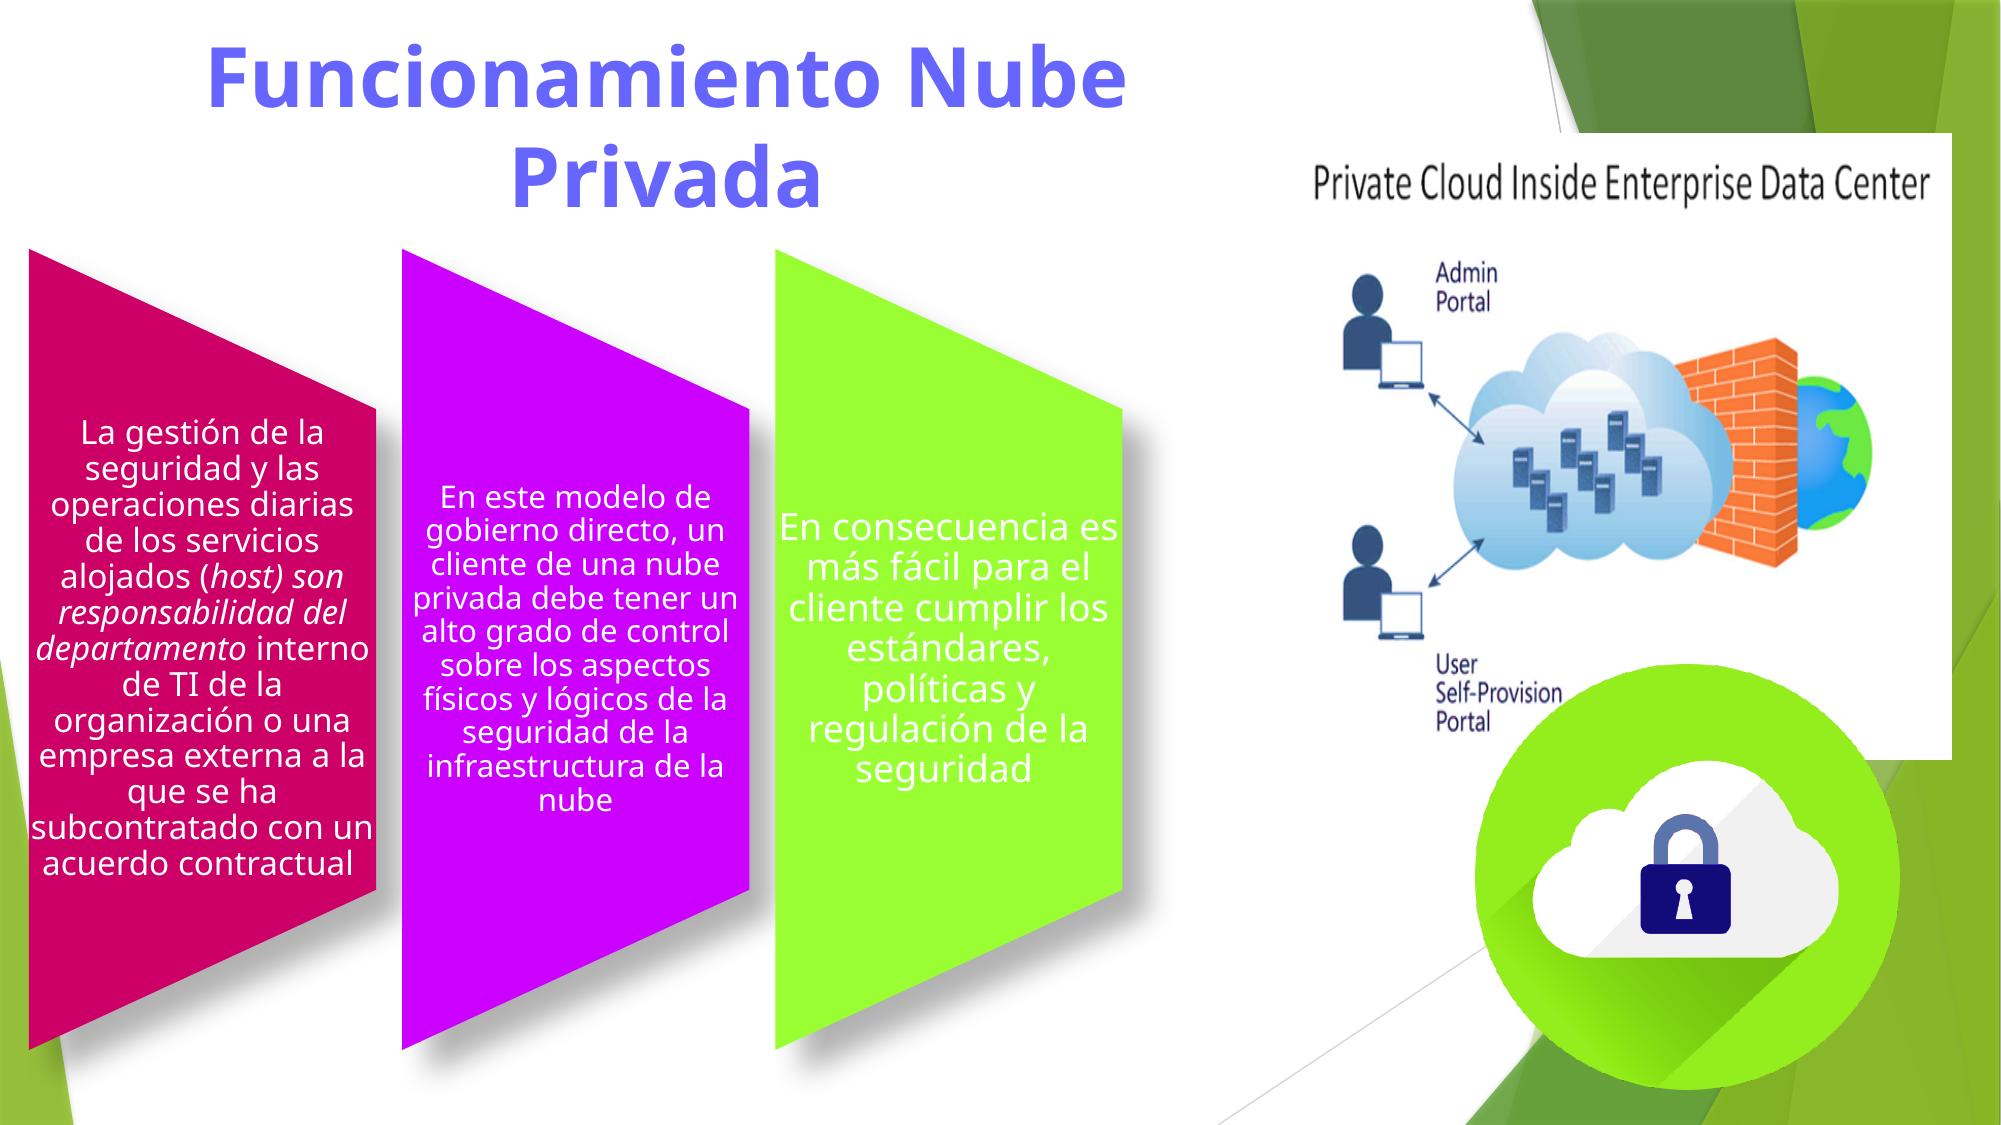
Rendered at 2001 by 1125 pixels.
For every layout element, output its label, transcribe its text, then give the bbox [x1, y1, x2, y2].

text_box Funcionamiento Nube Privada [46, 17, 1287, 232]
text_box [28, 248, 1124, 1051]
picture [1289, 132, 1952, 1094]
